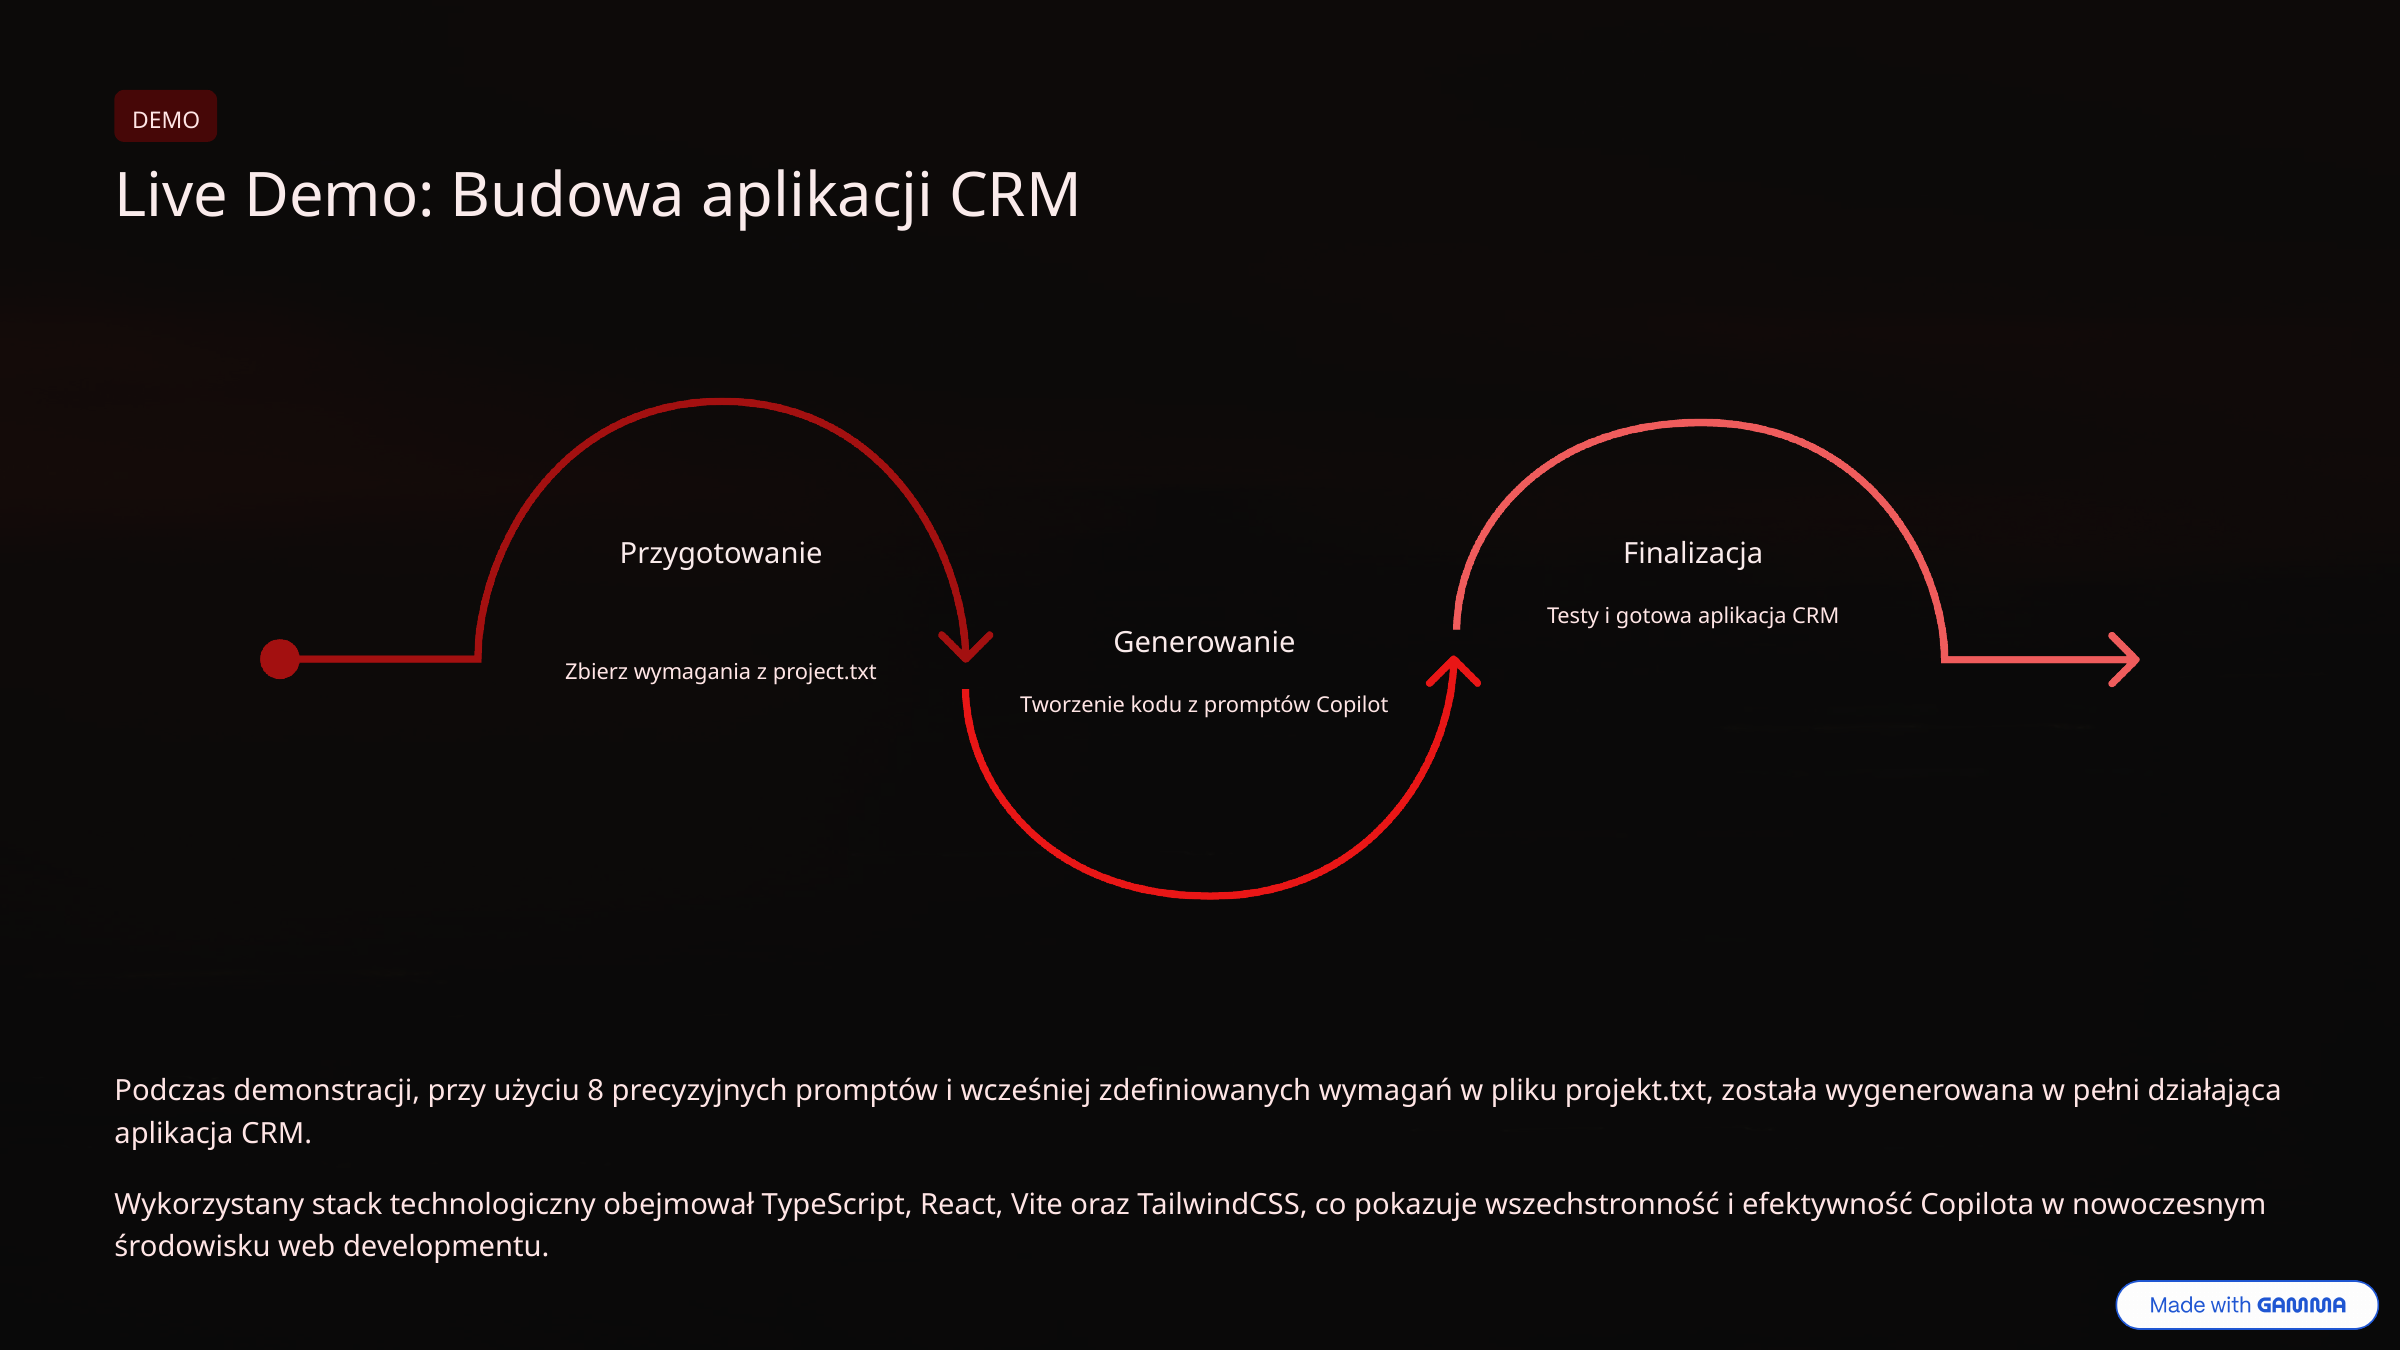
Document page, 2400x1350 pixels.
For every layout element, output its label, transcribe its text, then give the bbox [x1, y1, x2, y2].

text_box [114, 89, 218, 142]
picture [2106, 1271, 2389, 1339]
text_box Podczas demonstracji, przy użyciu 8 precyzyjnych promptów i wcześniej zdefiniowanych wymagań w pliku projekt.txt, została wygenerowana w pełni działająca aplikacja CRM. [114, 1063, 2286, 1150]
text_box Live Demo: Budowa aplikacji CRM [114, 151, 1326, 229]
text_box Wykorzystany stack technologiczny obejmował TypeScript, React, Vite oraz TailwindCSS, co pokazuje wszechstronność i efektywność Copilota w nowoczesnym środowisku web developmentu. [114, 1177, 2286, 1264]
picture [222, 265, 2177, 1037]
text_box DEMO [131, 98, 200, 133]
